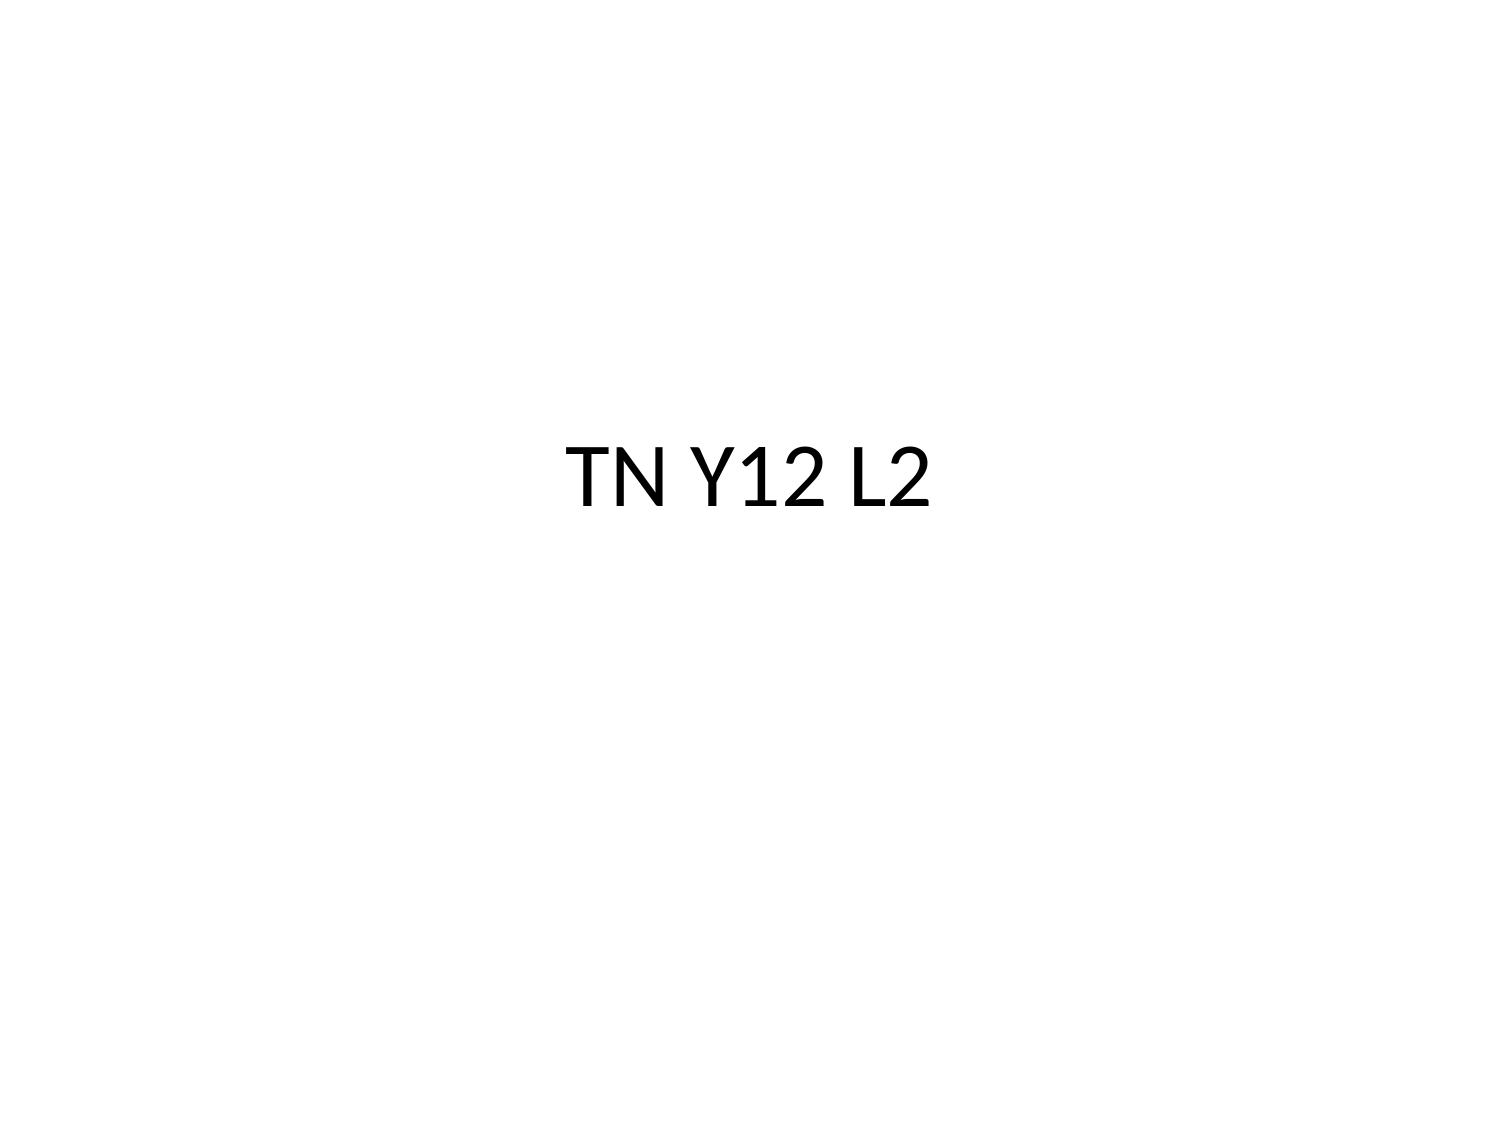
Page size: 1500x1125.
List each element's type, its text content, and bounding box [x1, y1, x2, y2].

title TN Y12 L2 [112, 349, 1388, 591]
